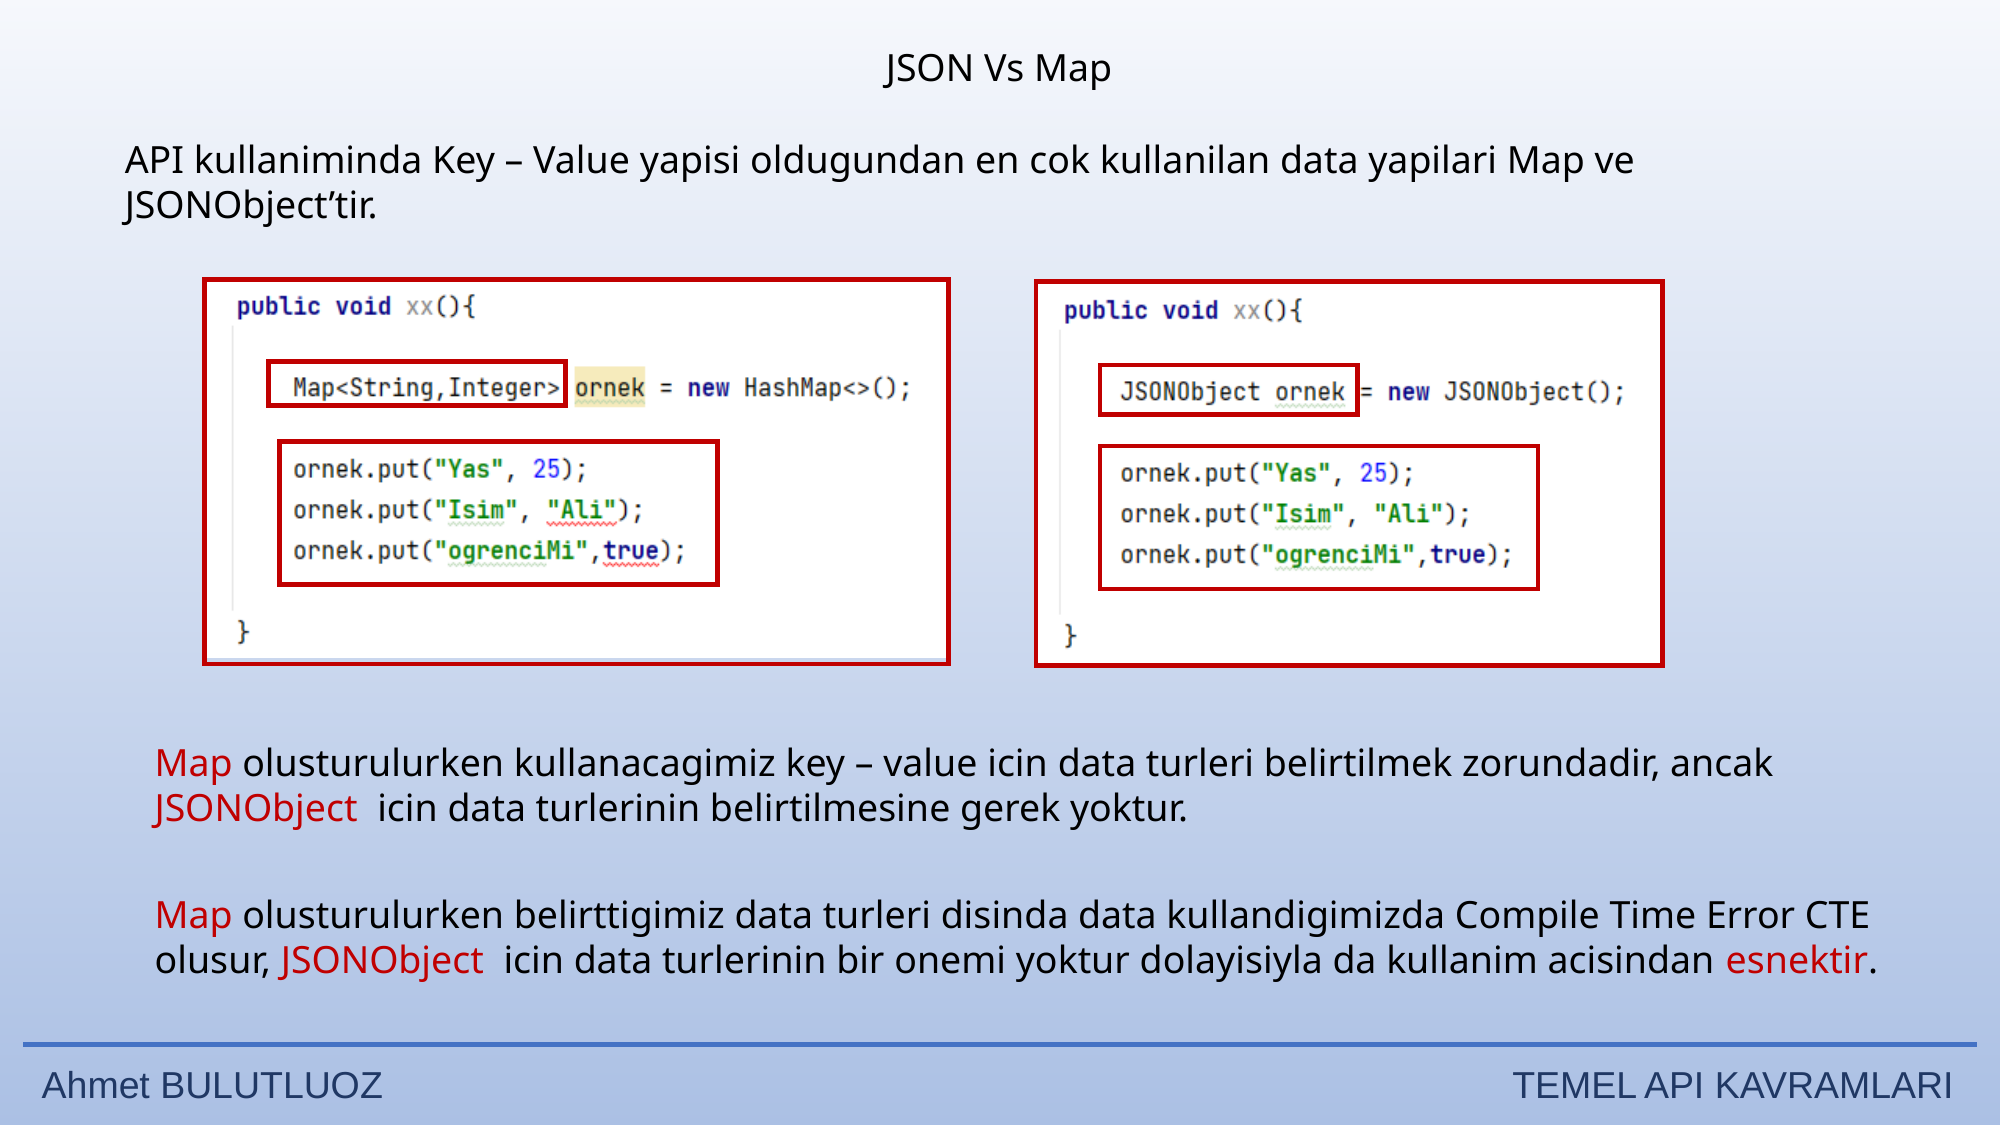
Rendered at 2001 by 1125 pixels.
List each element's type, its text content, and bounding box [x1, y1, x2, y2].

text_box API kullaniminda Key – Value yapisi oldugundan en cok kullanilan data yapilari Map ve JSONObject’tir. [110, 128, 1869, 234]
picture [204, 279, 949, 658]
text_box JSON Vs Map [599, 36, 1409, 97]
text_box Ahmet BULUTLUOZ TEMEL API KAVRAMLARI [26, 1053, 1981, 1125]
text_box [204, 658, 949, 665]
picture [1036, 280, 1663, 665]
text_box Map olusturulurken kullanacagimiz key – value icin data turleri belirtilmek zorundadir, ancak JSONObject icin data turlerinin belirtilmesine gerek yoktur. [139, 731, 1899, 836]
text_box Map olusturulurken belirttigimiz data turleri disinda data kullandigimizda Compile Time Error CTE olusur, JSONObject icin data turlerinin bir onemi yoktur dolayisiyla da kullanim acisindan esnektir. [139, 883, 1899, 989]
